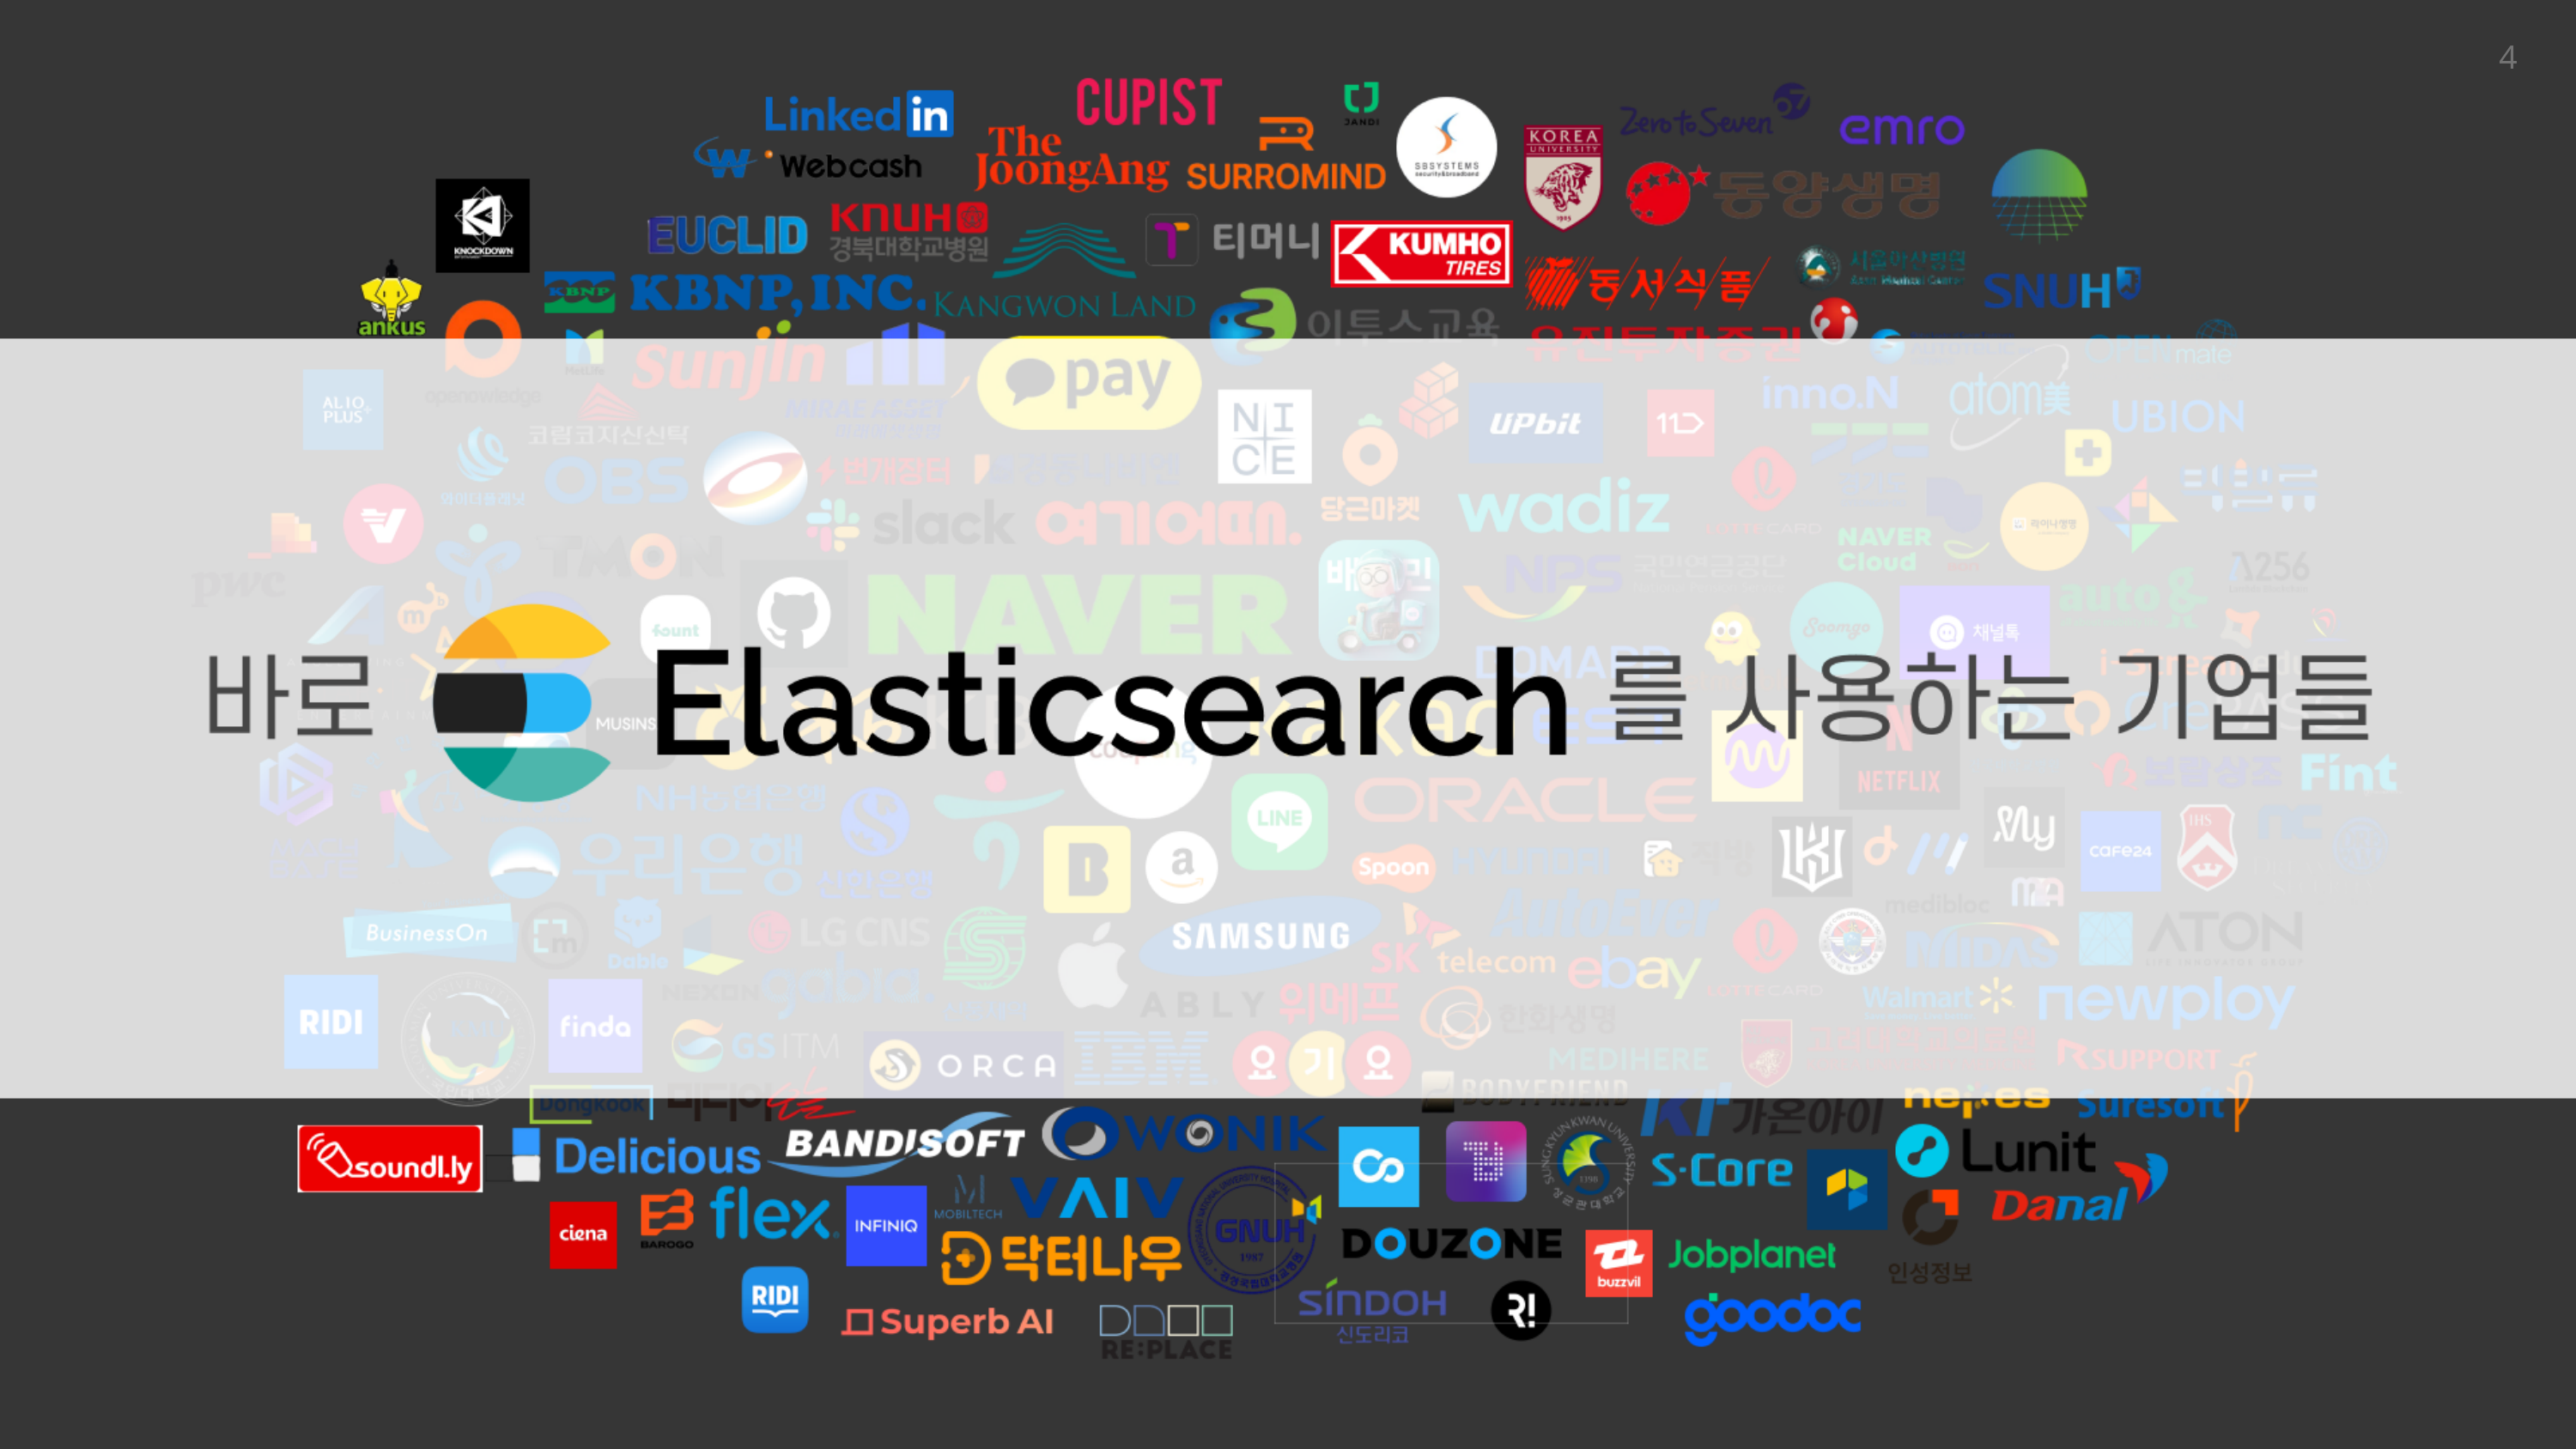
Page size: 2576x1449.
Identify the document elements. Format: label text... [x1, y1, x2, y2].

text_box 4 [2499, 30, 2518, 76]
text_box [0, 0, 2576, 1449]
